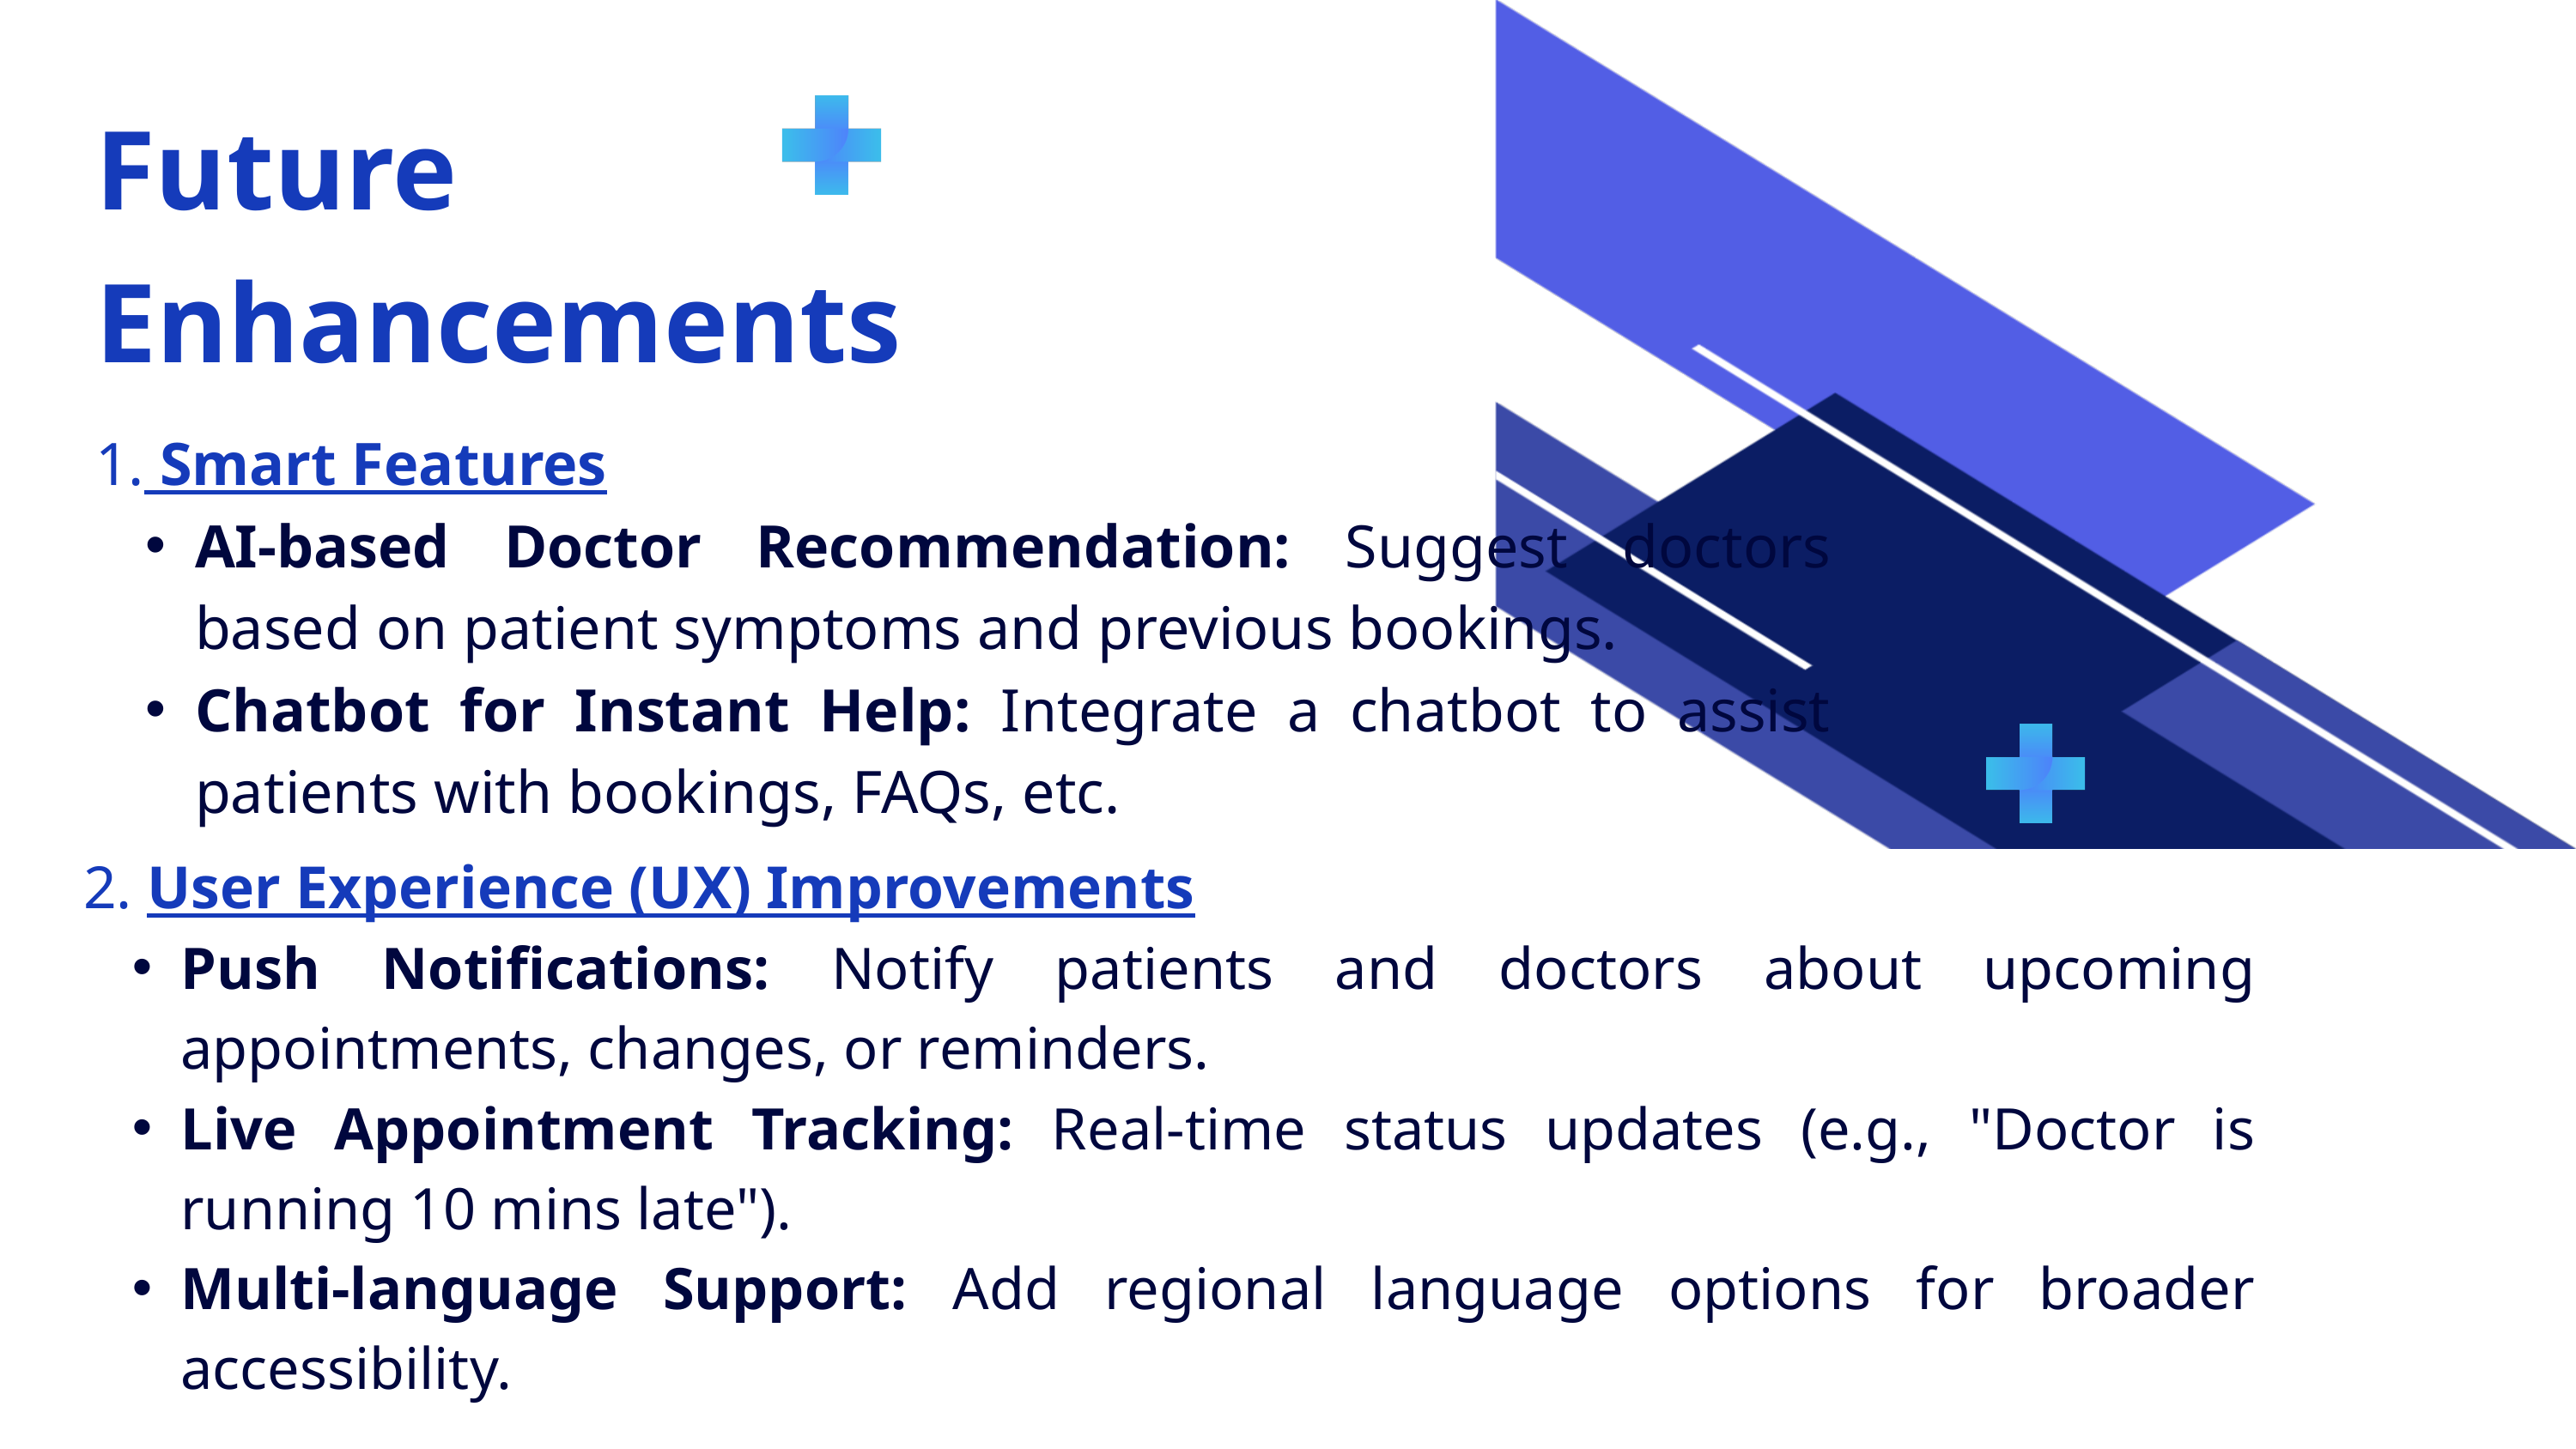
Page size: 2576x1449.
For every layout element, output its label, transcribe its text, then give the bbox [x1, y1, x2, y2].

text_box Future Enhancements [95, 79, 1139, 385]
text_box 2. User Experience (UX) Improvements Push Notifications: Notify patients and doctors about upcoming appointments, changes, or reminders. Live Appointment Tracking: Real-time status updates (e.g., "Doctor is running 10 mins late"). Multi-language Support: Add regional language options for broader accessibility. [83, 839, 2257, 1449]
text_box [1986, 724, 2086, 823]
text_box [1495, 0, 2576, 849]
text_box 1. Smart Features AI-based Doctor Recommendation: Suggest doctors based on patient symptoms and previous bookings. Chatbot for Instant Help: Integrate a chatbot to assist patients with bookings, FAQs, etc. [95, 415, 1832, 839]
text_box [781, 95, 882, 195]
